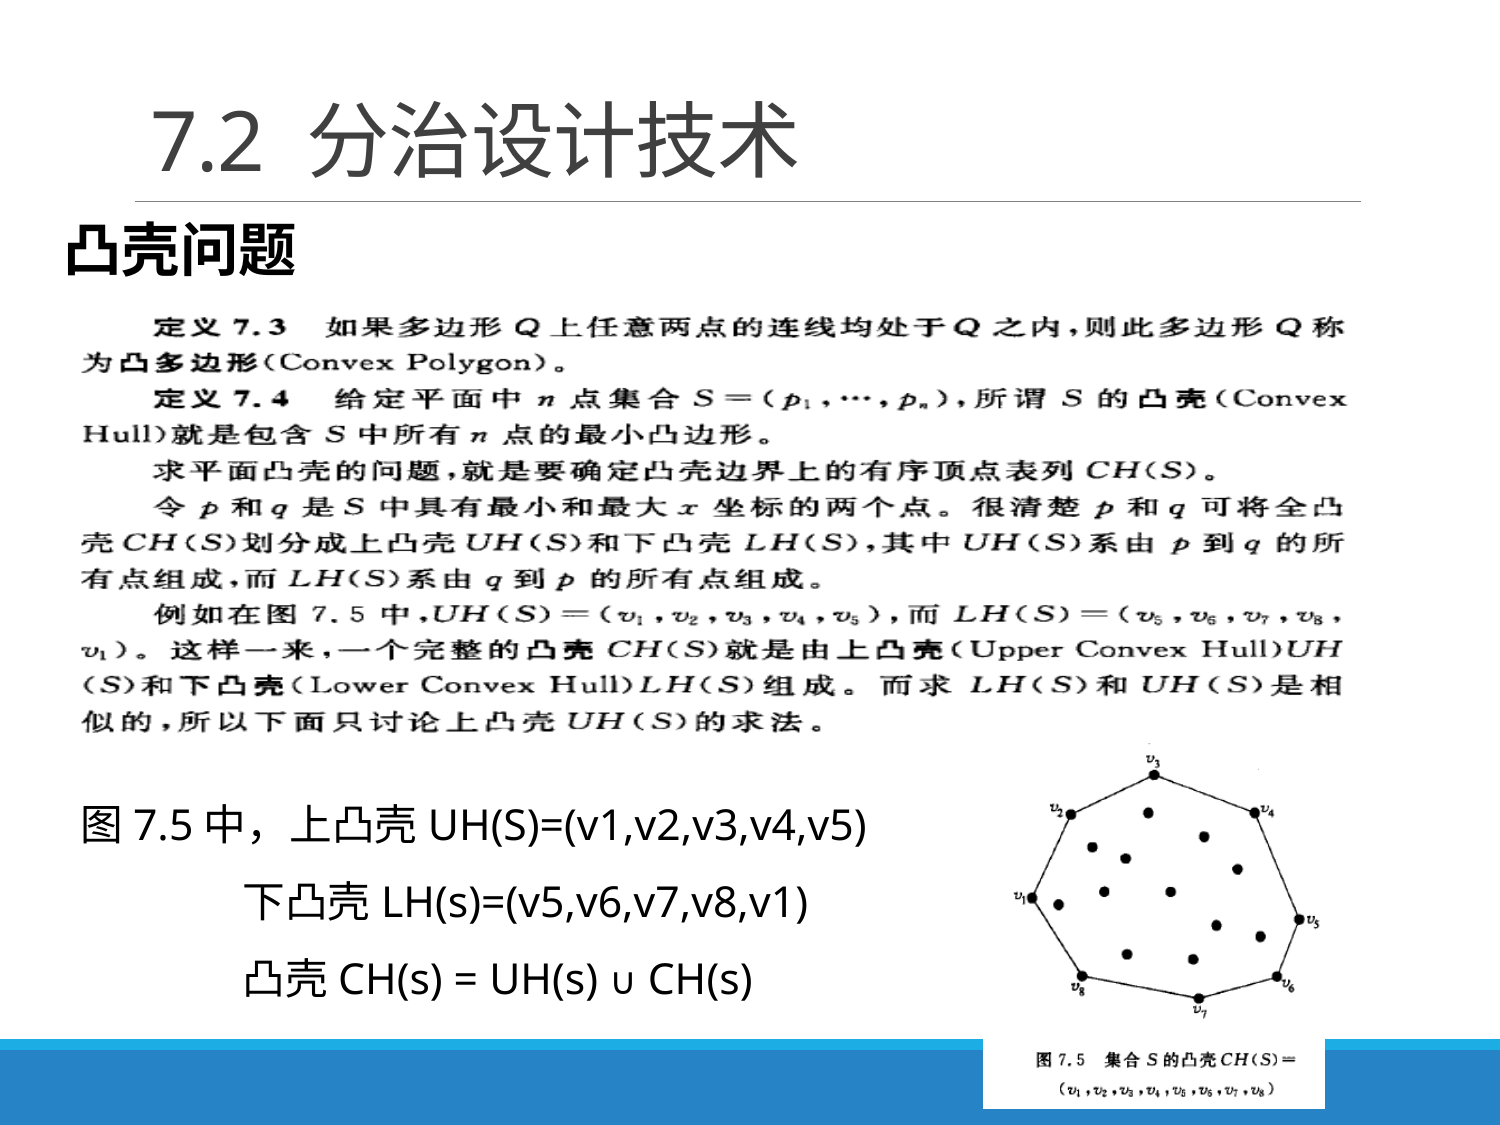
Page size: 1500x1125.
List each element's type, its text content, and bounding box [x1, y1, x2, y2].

text_box 凸壳问题 [63, 240, 379, 297]
text_box 图7.5中，上凸壳UH(S)=(v1,v2,v3,v4,v5) 下凸壳LH(s)=(v5,v6,v7,v8,v1) 凸壳CH(s) = UH(s) ∪ CH(s) [80, 772, 868, 1061]
picture [65, 296, 1373, 1109]
title 7.2 分治设计技术 [135, 47, 1373, 196]
